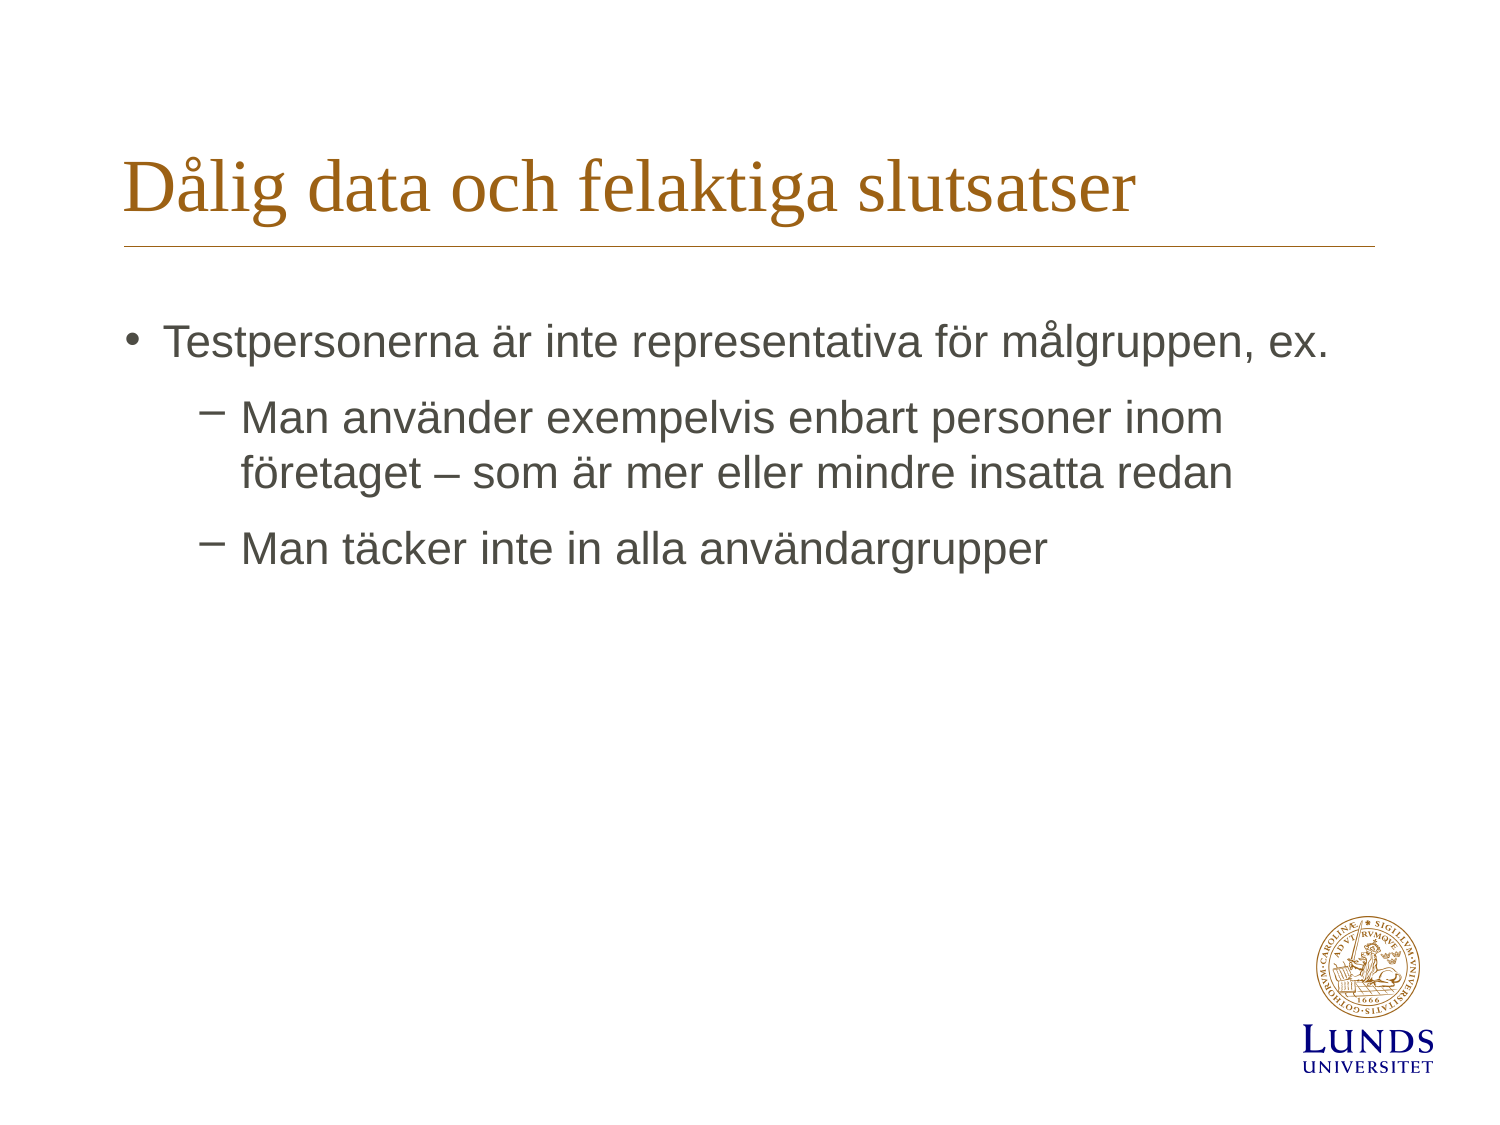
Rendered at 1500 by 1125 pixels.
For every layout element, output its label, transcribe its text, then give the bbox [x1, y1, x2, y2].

picture [1303, 916, 1433, 1073]
list Testpersonerna är inte representativa för målgruppen, ex. Man använder exempelvis enbart personer inom företaget – som är mer eller mindre insatta redan Man täcker inte in alla användargrupper [109, 303, 1375, 891]
title Dålig data och felaktiga slutsatser [106, 46, 1375, 235]
